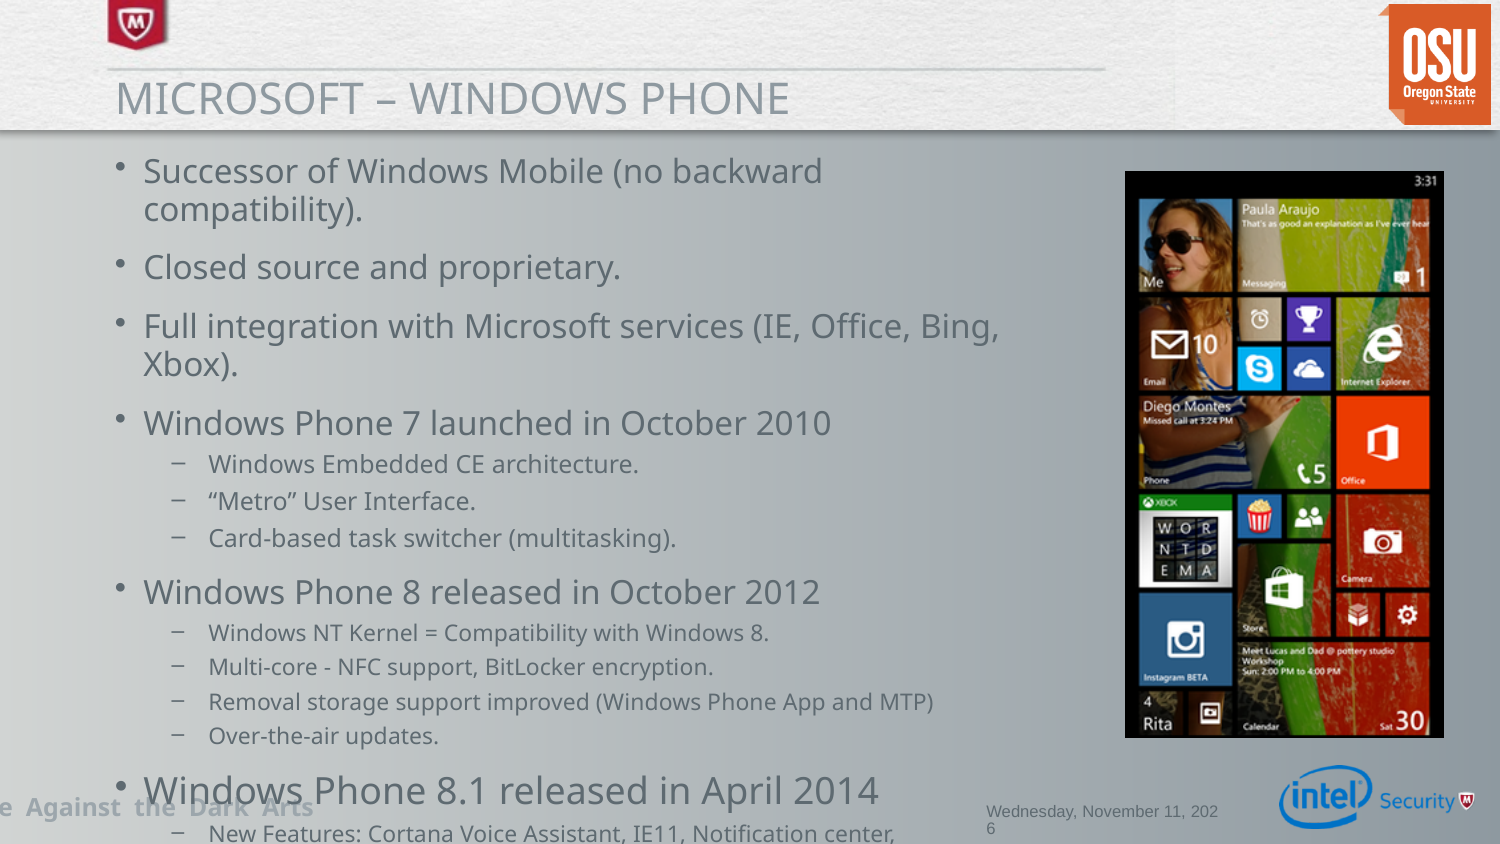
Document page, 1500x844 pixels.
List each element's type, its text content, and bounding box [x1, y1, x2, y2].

list Successor of Windows Mobile (no backward compatibility). Closed source and proprietary. Full integration with Microsoft services (IE, Office, Bing, Xbox). Windows Phone 7 launched in October 2010 Windows Embedded CE architecture. “Metro” User Interface. Card-based task switcher (multitasking). Windows Phone 8 released in October 2012 Windows NT Kernel = Compatibility with Windows 8. Multi-core - NFC support, BitLocker encryption. Removal storage support improved (Windows Phone App and MTP) Over-the-air updates. Windows Phone 8.1 released in April 2014 New Features: Cortana Voice Assistant, IE11, Notification center, [99, 145, 1056, 810]
picture [1124, 171, 1444, 738]
picture [0, 0, 1500, 130]
picture [1279, 765, 1475, 829]
title Microsoft – windows phone [99, 53, 1176, 148]
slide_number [974, 795, 1238, 823]
